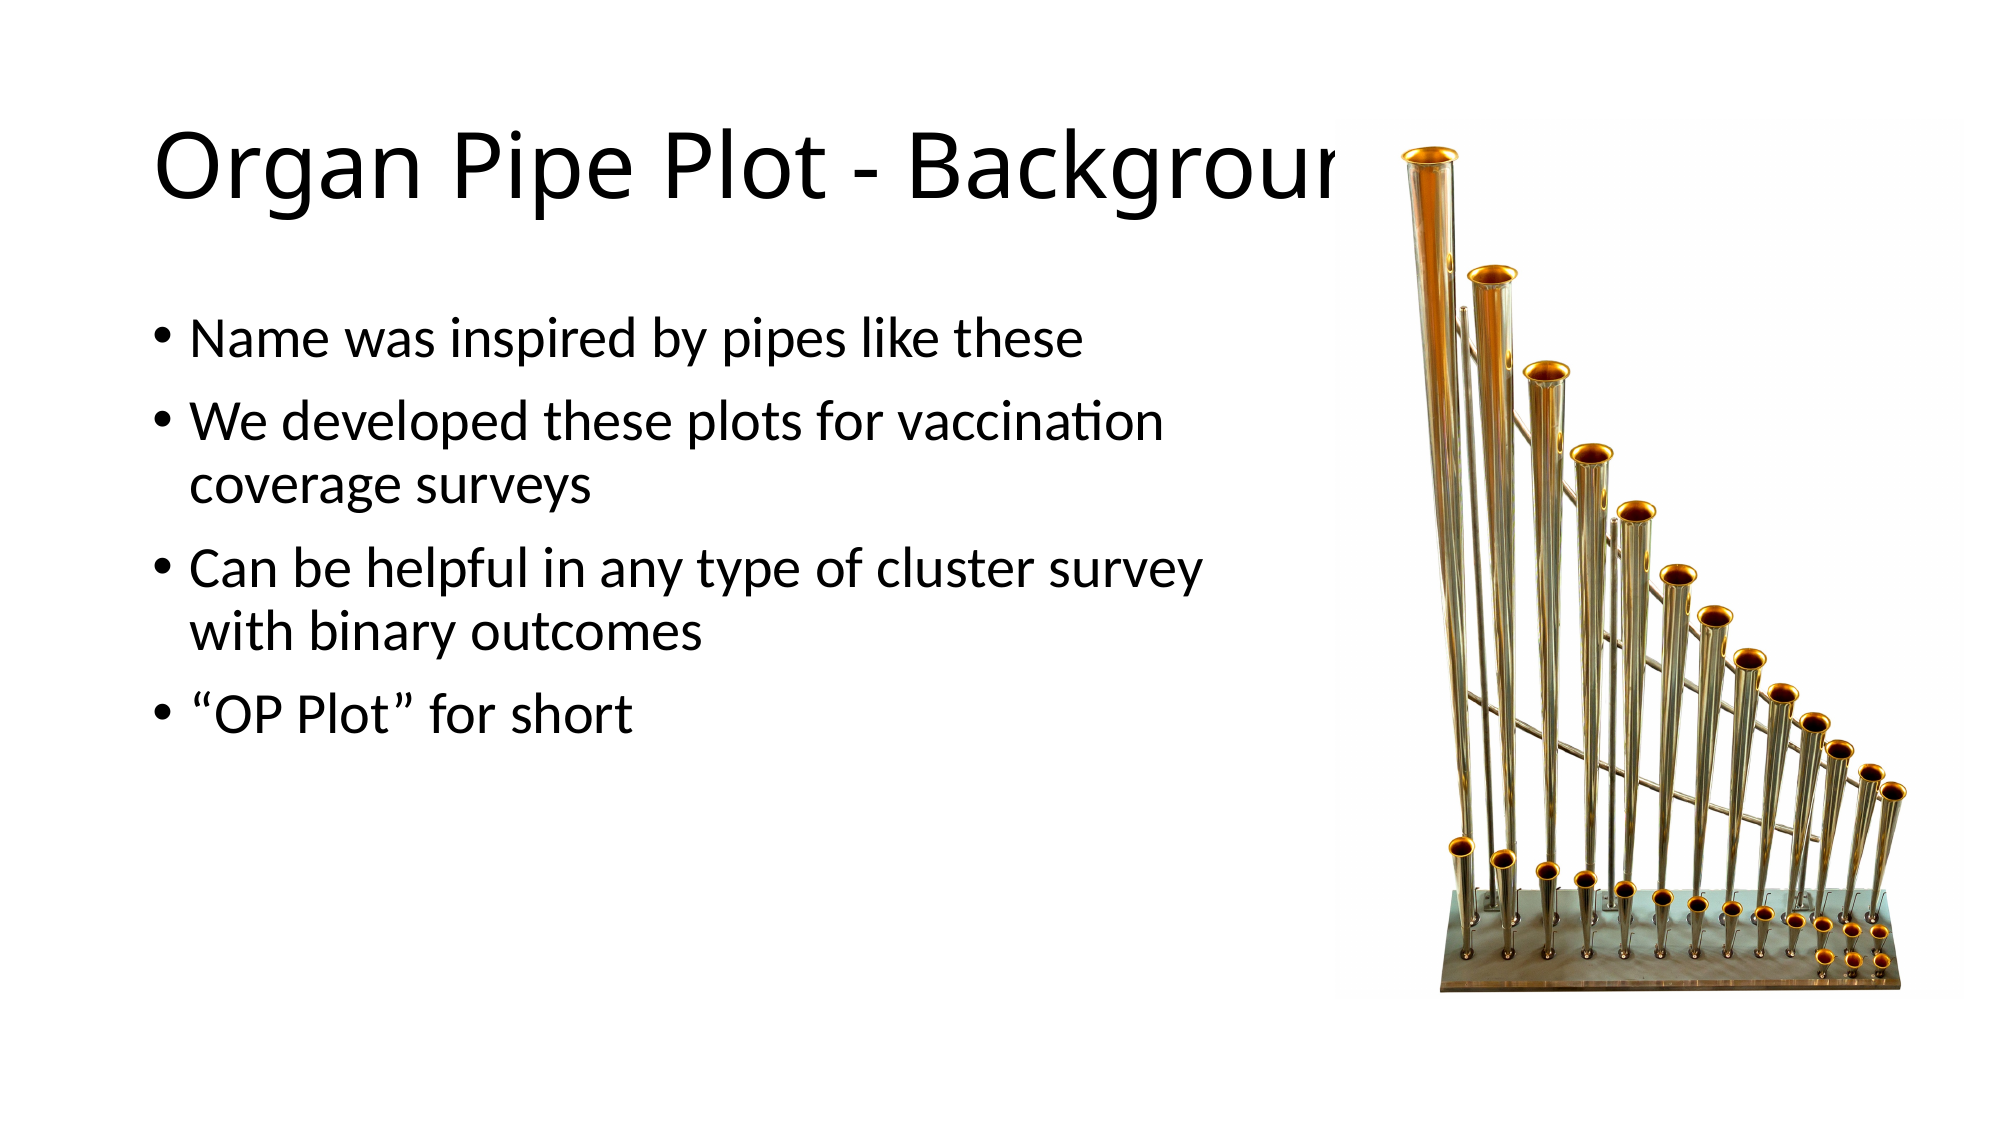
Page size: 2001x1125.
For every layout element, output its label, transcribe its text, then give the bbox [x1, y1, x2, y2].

list Name was inspired by pipes like these We developed these plots for vaccination coverage surveys Can be helpful in any type of cluster survey with binary outcomes “OP Plot” for short [137, 299, 1315, 1014]
picture [1334, 119, 1964, 999]
title Organ Pipe Plot - Background [137, 59, 1863, 278]
